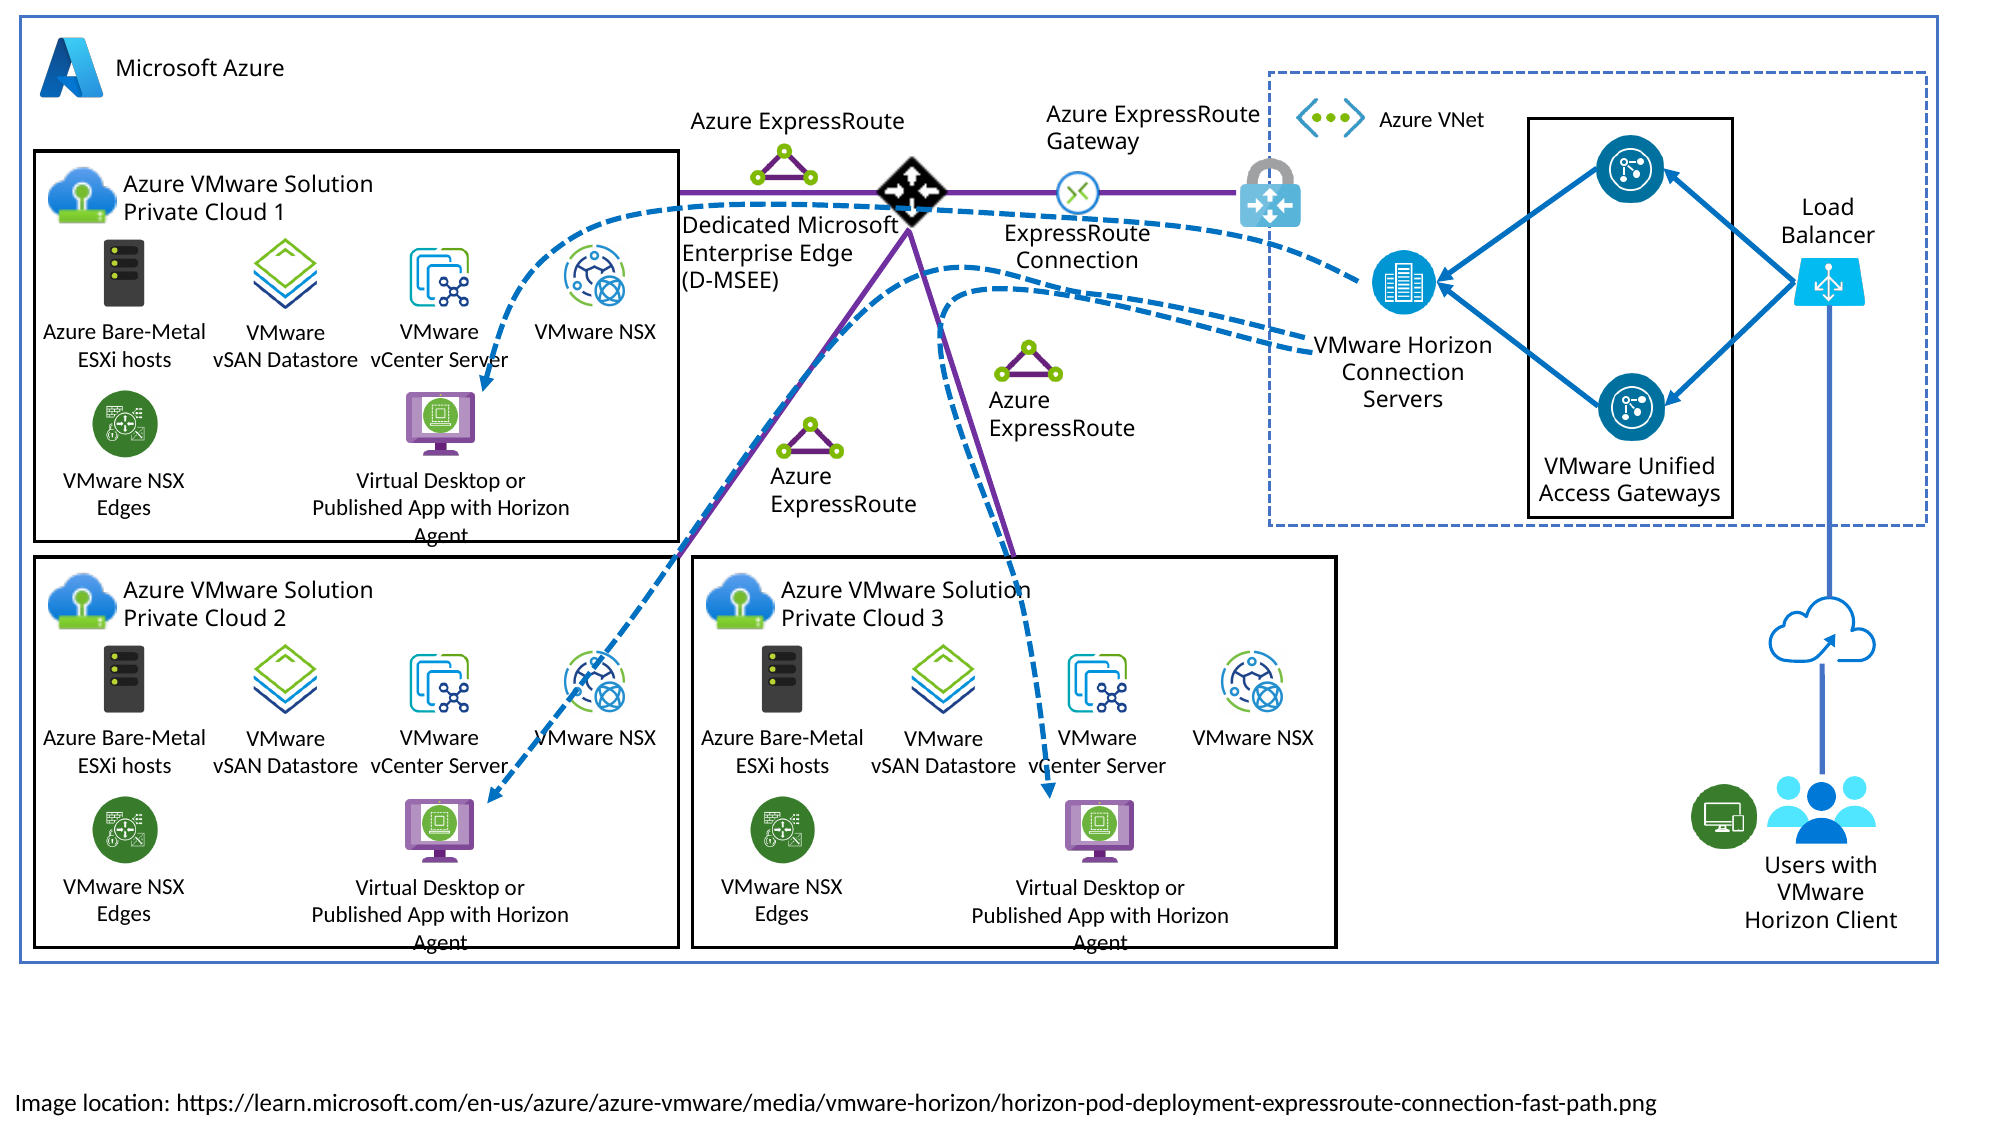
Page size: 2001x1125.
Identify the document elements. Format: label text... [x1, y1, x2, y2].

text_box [20, 16, 1938, 963]
text_box Image location: https://learn.microsoft.com/en-us/azure/azure-vmware/media/vmware-horizon/horizon-pod-deployment-expressroute-connection-fast-path.png [0, 1079, 1676, 1125]
